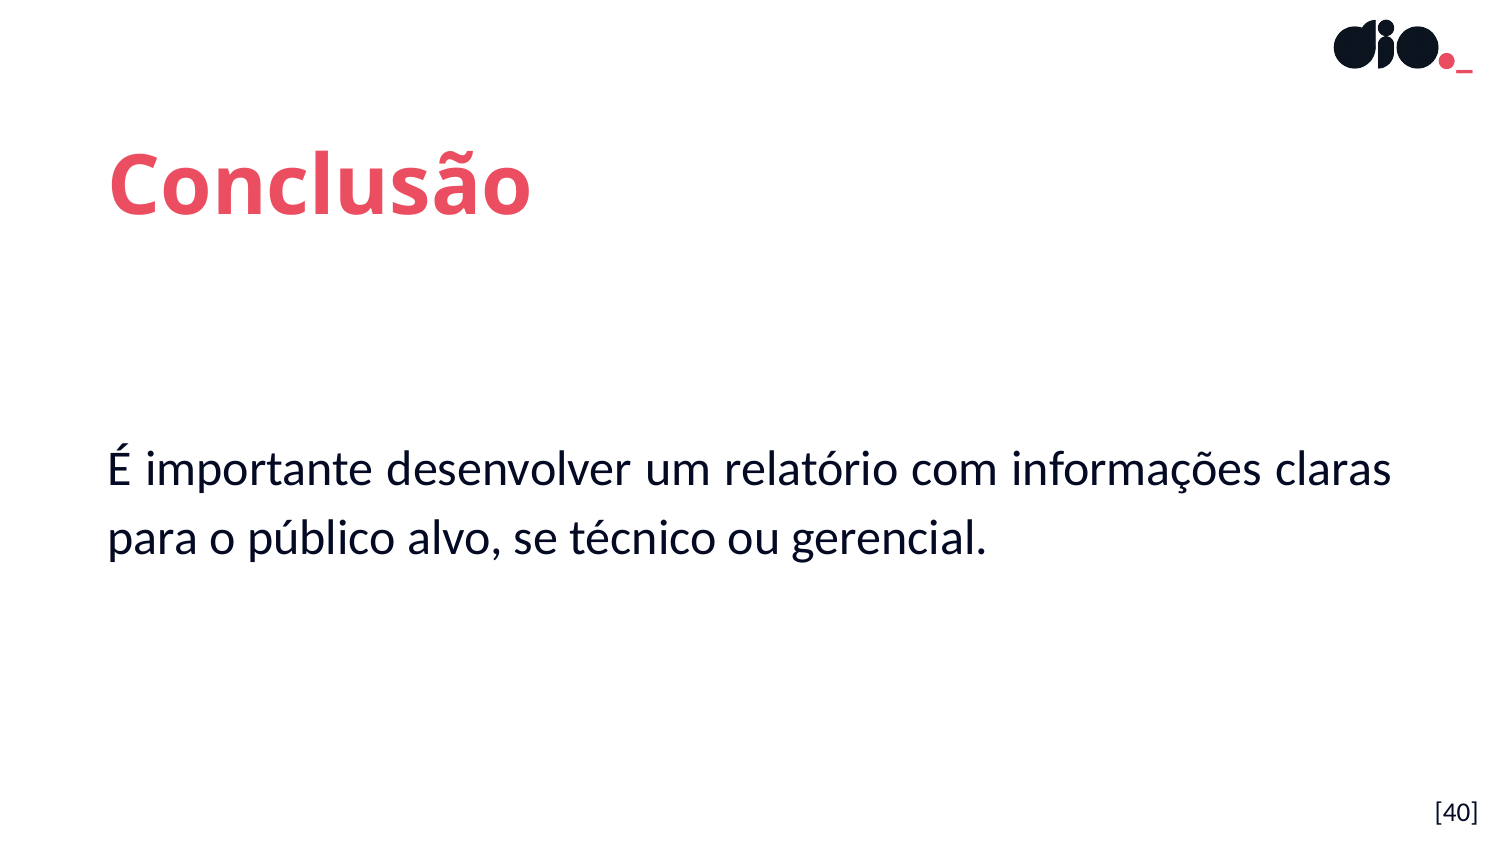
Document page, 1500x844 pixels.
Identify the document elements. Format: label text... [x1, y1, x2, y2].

picture [1333, 19, 1473, 74]
slide_number [40] [1403, 779, 1494, 844]
text_box É importante desenvolver um relatório com informações claras para o público alvo, se técnico ou gerencial. [92, 243, 1408, 749]
text_box Conclusão [92, 104, 1408, 243]
